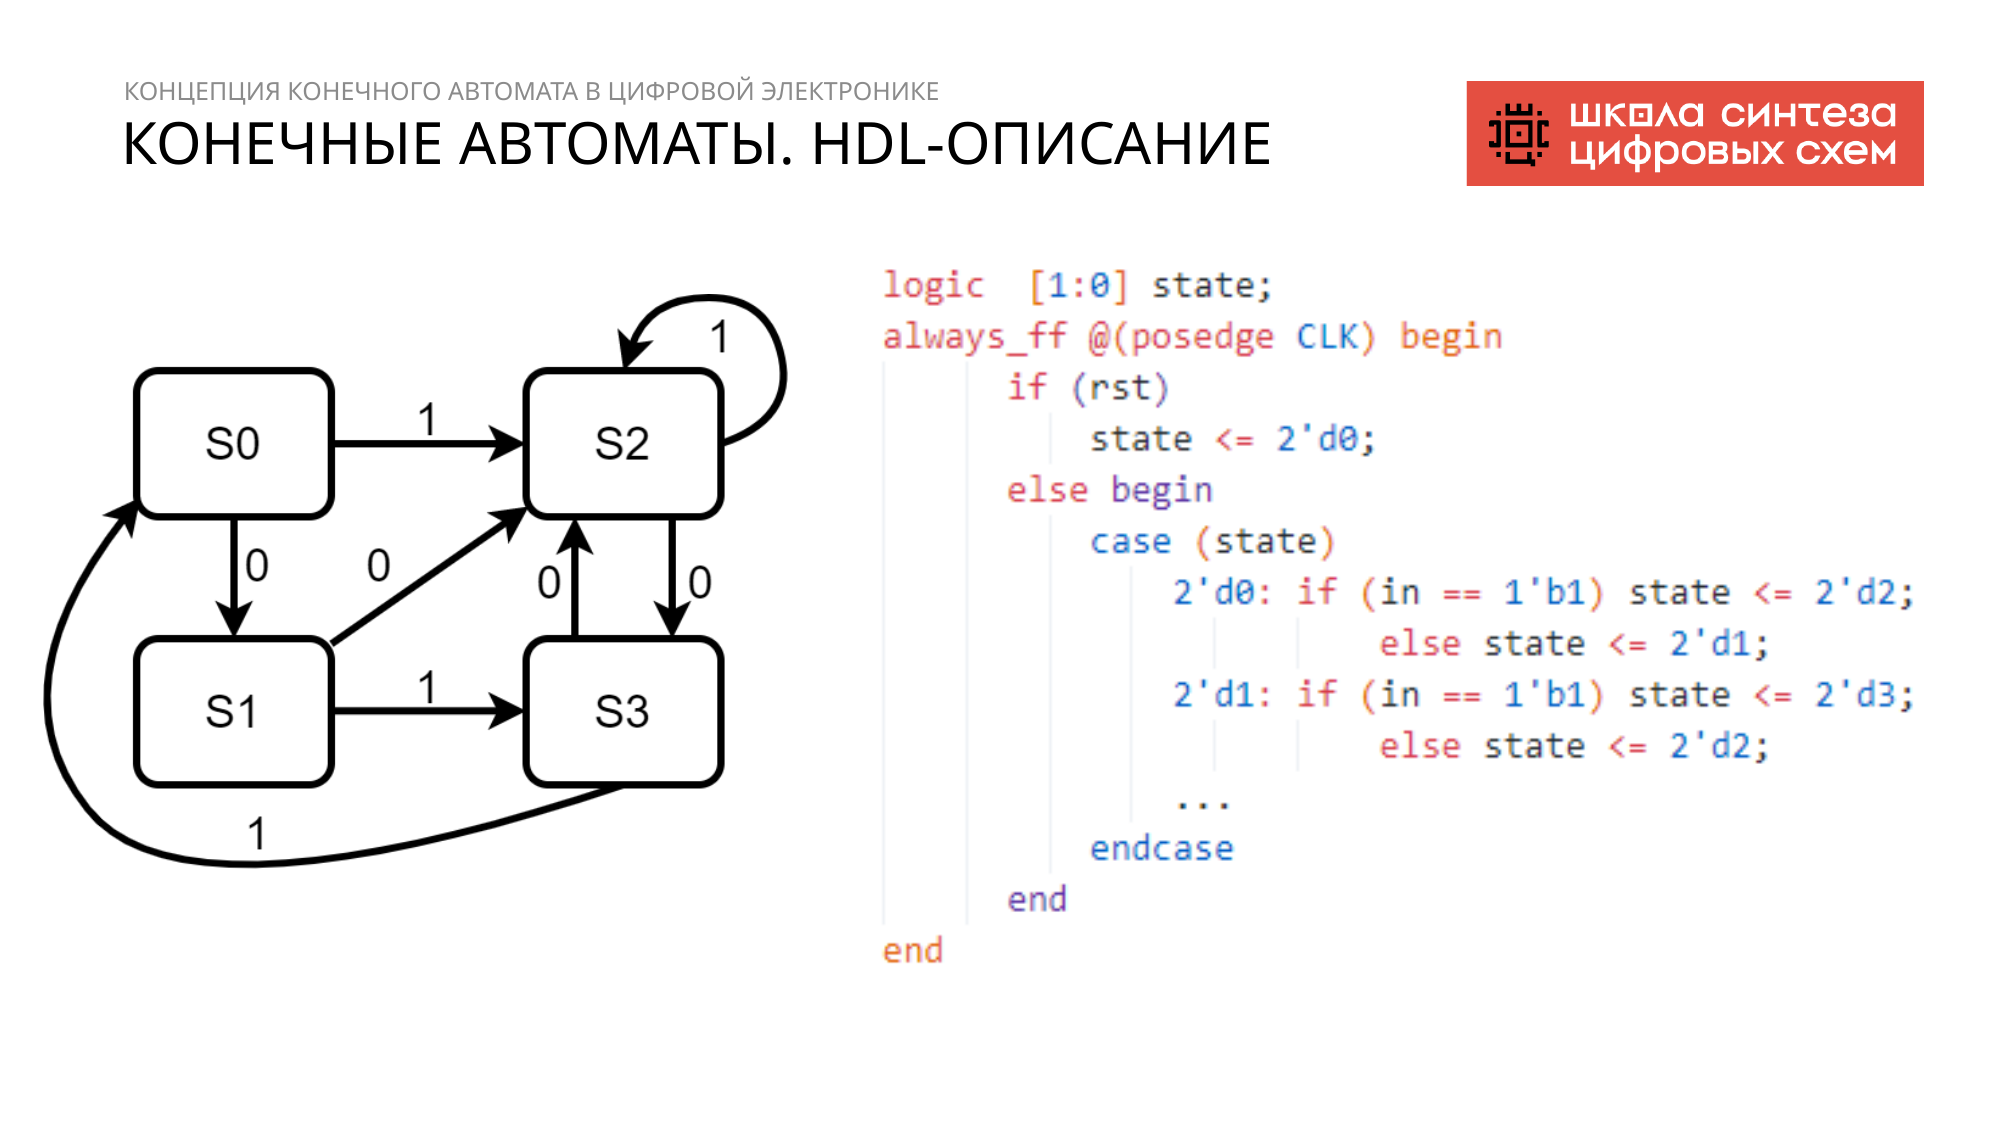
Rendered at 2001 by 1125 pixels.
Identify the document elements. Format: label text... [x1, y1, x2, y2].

title КОНЕЧНЫЕ АВТОМАТЫ. HDL-ОПИСАНИЕ [121, 113, 1466, 178]
picture [43, 294, 788, 869]
picture [1466, 81, 1924, 186]
text_box КОНЦЕПЦИЯ КОНЕЧНОГО АВТОМАТА В ЦИФРОВОЙ ЭЛЕКТРОНИКЕ [108, 67, 1758, 111]
picture [867, 252, 1983, 1009]
